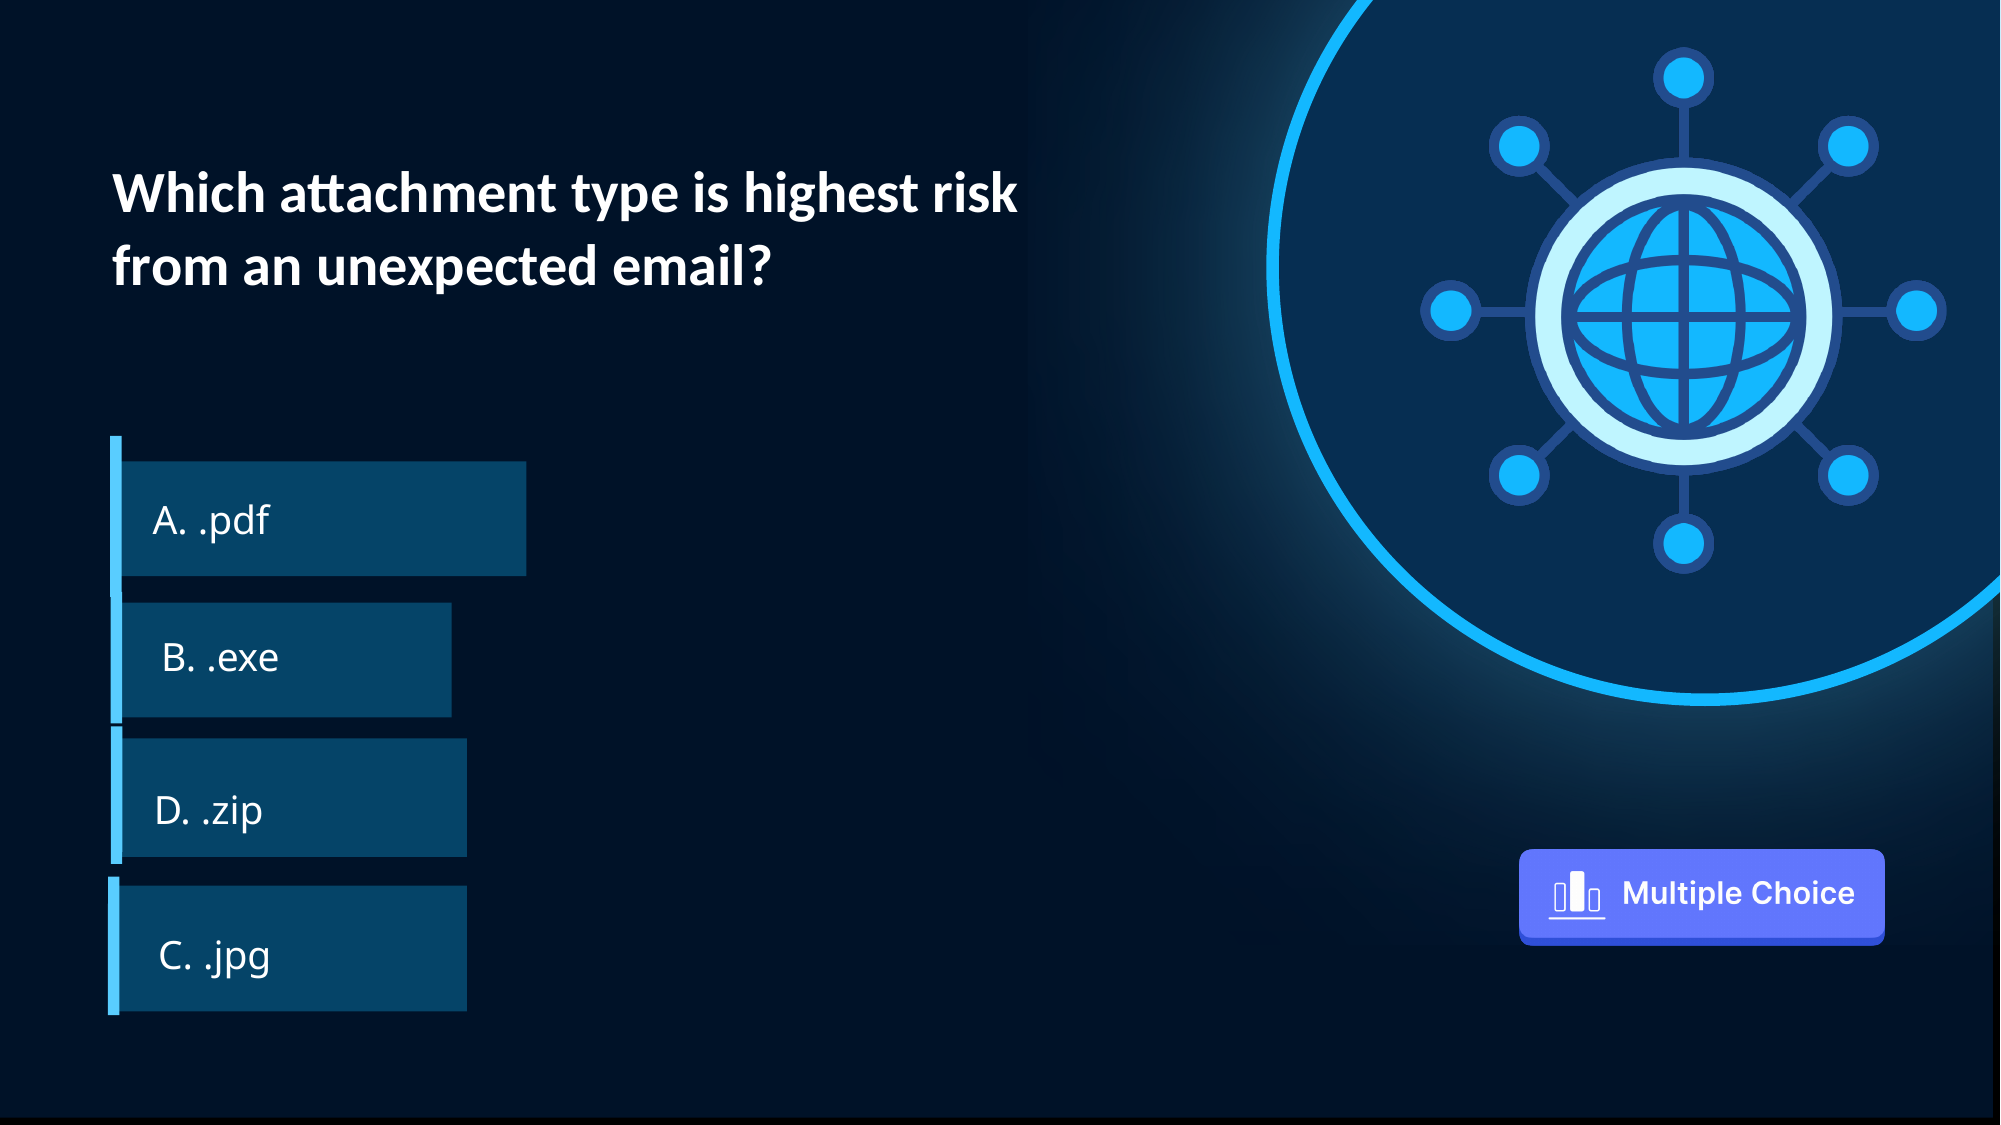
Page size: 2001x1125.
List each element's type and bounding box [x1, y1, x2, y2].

picture [1519, 849, 1885, 946]
text_box [113, 738, 468, 858]
text_box [110, 885, 468, 1012]
text_box [0, 0, 1994, 1118]
text_box [1272, 0, 2000, 700]
text_box [112, 461, 527, 577]
text_box [113, 602, 452, 718]
